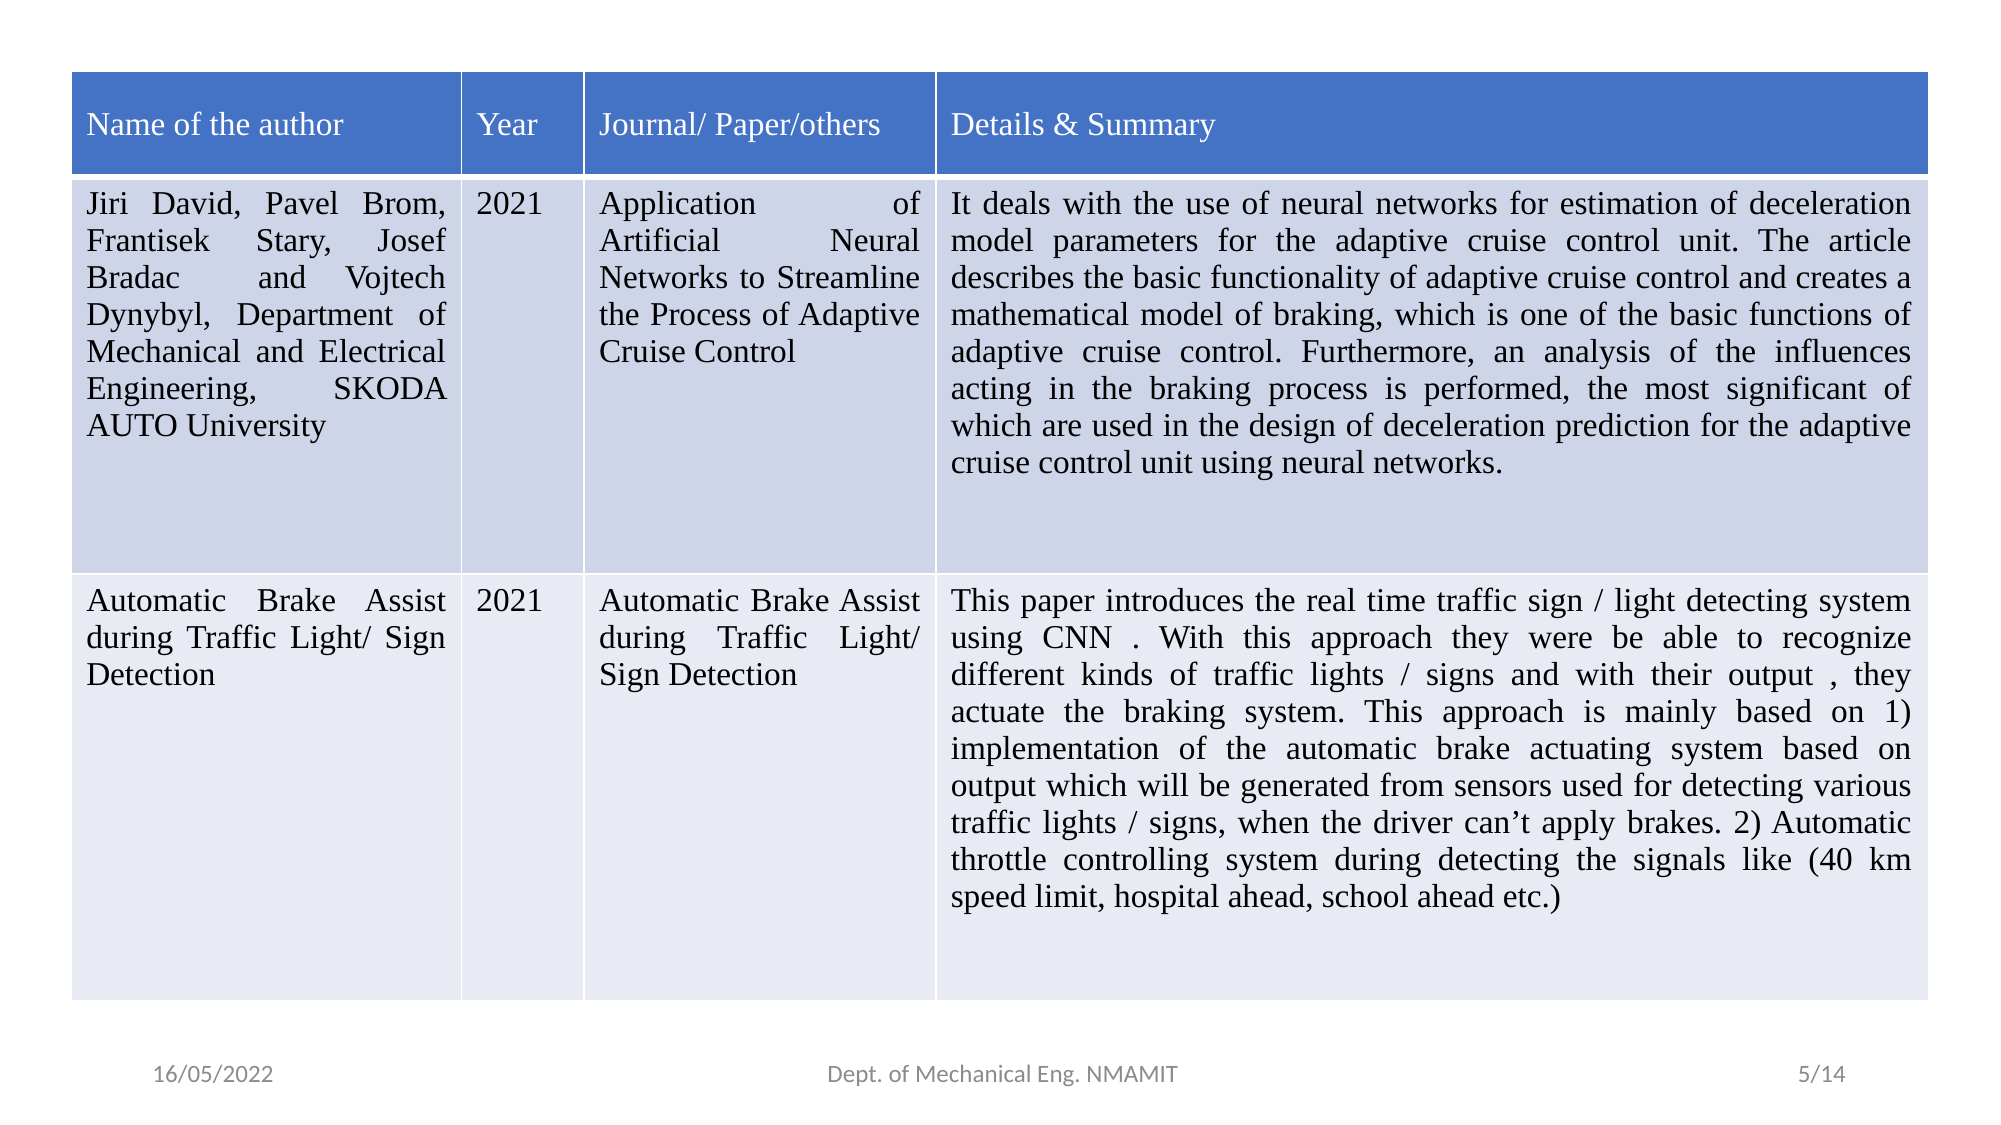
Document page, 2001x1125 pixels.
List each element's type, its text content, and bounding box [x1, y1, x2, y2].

table_cell Jiri David, Pavel Brom, Frantisek Stary, Josef Bradac and Vojtech Dynybyl, Department of Mechanical and Electrical Engineering, SKODA AUTO University [72, 180, 461, 573]
text_box Dept. of Mechanical Eng. NMAMIT [812, 1042, 1307, 1103]
table_cell This paper introduces the real time traffic sign / light detecting system using CNN . With this approach they were be able to recognize different kinds of traffic lights / signs and with their output , they actuate the braking system. This approach is mainly based on 1) implementation of the automatic brake actuating system based on output which will be generated from sensors used for detecting various traffic lights / signs, when the driver can’t apply brakes. 2) Automatic throttle controlling system during detecting the signals like (40 km speed limit, hospital ahead, school ahead etc.) [937, 575, 1928, 1000]
slide_number 5/14 [1410, 1042, 1861, 1103]
table_header Journal/ Paper/others [585, 72, 935, 174]
table_cell Application of Artificial Neural Networks to Streamline the Process of Adaptive Cruise Control [585, 180, 935, 573]
table_cell Automatic Brake Assist during Traffic Light/ Sign Detection [72, 575, 461, 1000]
table_cell Automatic Brake Assist during Traffic Light/ Sign Detection [585, 575, 935, 1000]
table_header Details & Summary [937, 72, 1928, 174]
table_cell 2021 [462, 575, 583, 1000]
table_header Year [462, 72, 583, 174]
table_cell 2021 [462, 180, 583, 573]
table_cell It deals with the use of neural networks for estimation of deceleration model parameters for the adaptive cruise control unit. The article describes the basic functionality of adaptive cruise control and creates a mathematical model of braking, which is one of the basic functions of adaptive cruise control. Furthermore, an analysis of the influences acting in the braking process is performed, the most significant of which are used in the design of deceleration prediction for the adaptive cruise control unit using neural networks. [937, 180, 1928, 573]
table_header Name of the author [72, 72, 461, 174]
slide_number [137, 1042, 588, 1103]
